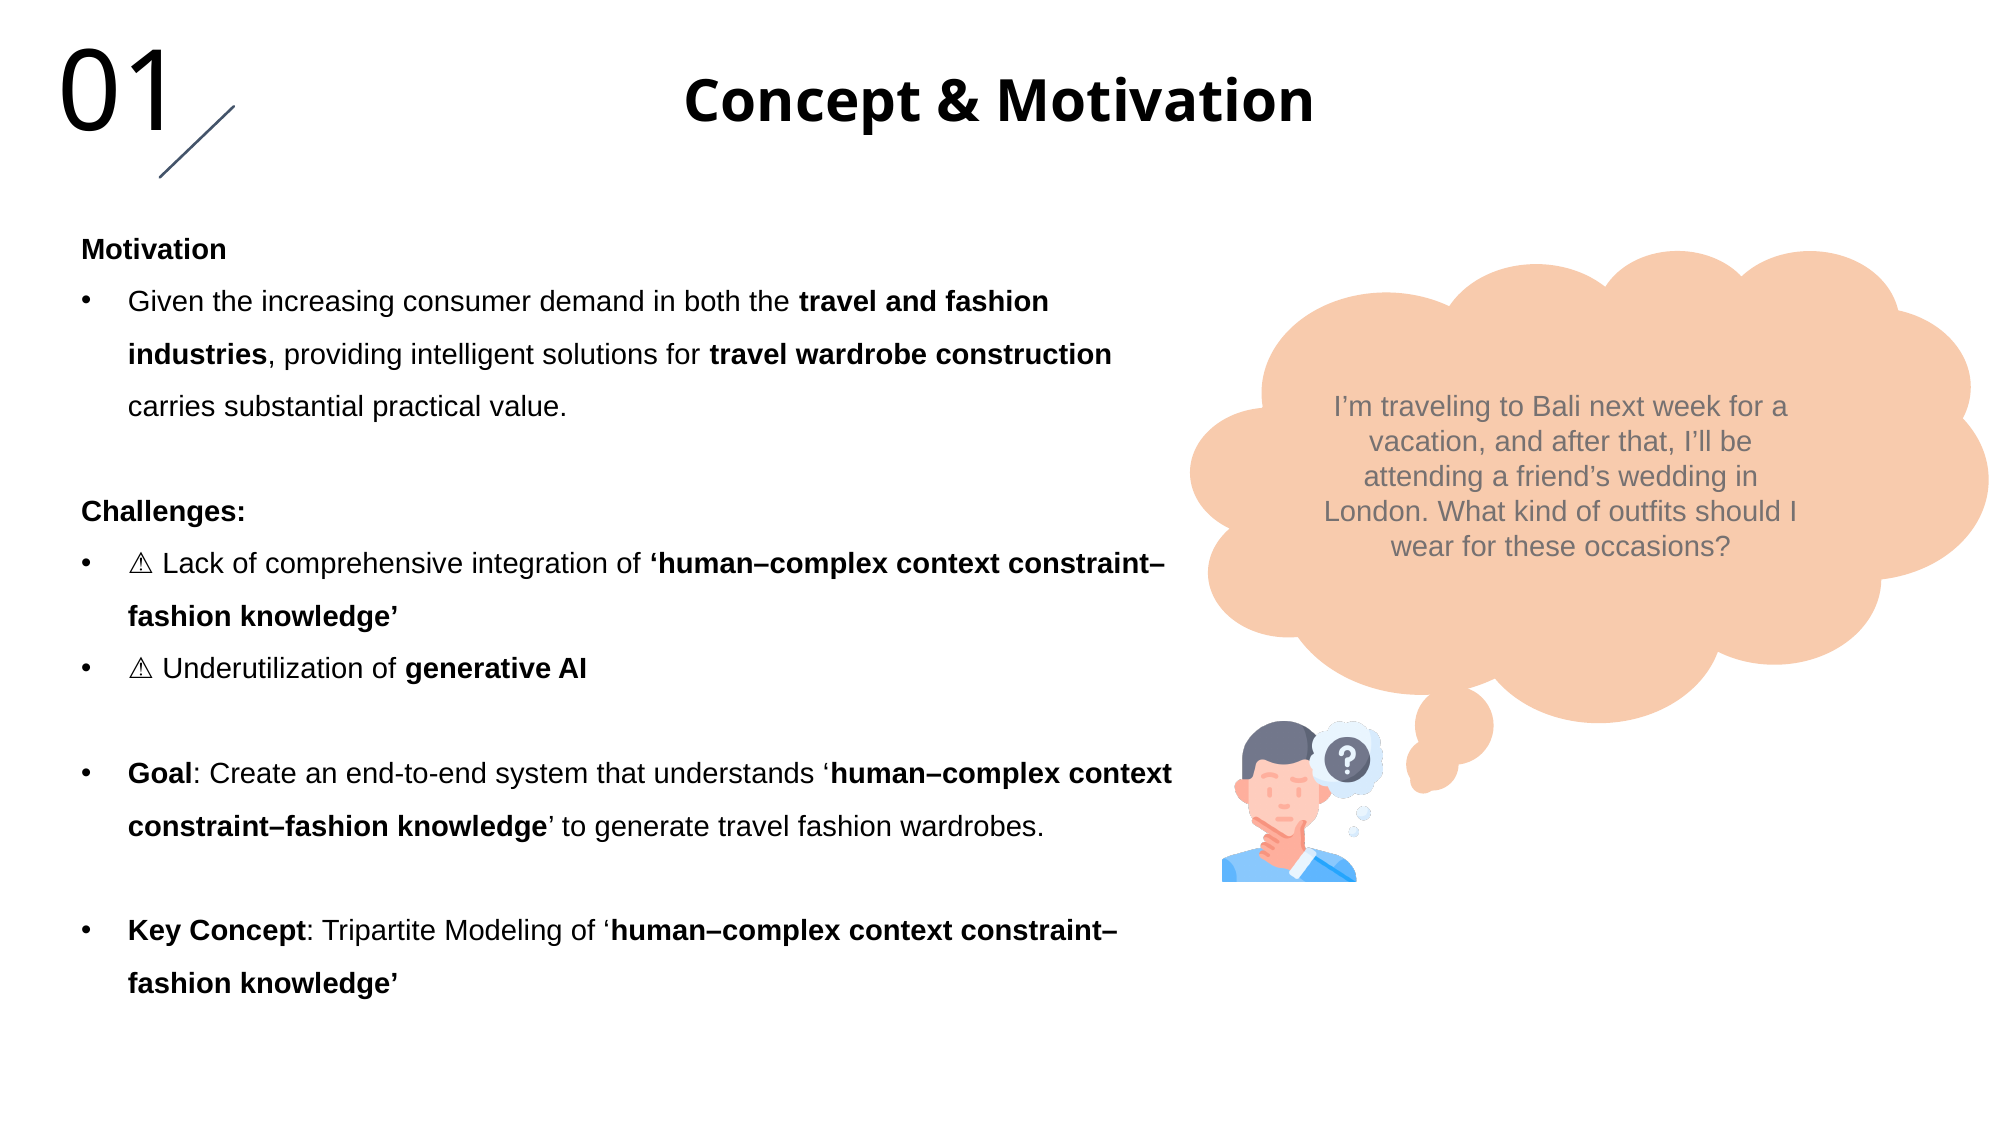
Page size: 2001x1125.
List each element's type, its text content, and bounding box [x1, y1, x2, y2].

picture [1222, 721, 1383, 882]
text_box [159, 106, 234, 178]
text_box I’m traveling to Bali next week for a vacation, and after that, I’ll be attending a friend’s wedding in London. What kind of outfits should I wear for these occasions? [1188, 249, 1990, 795]
text_box Motivation Given the increasing consumer demand in both the travel and fashion industries, providing intelligent solutions for travel wardrobe construction carries substantial practical value. Challenges: ⚠️ Lack of comprehensive integration of ‘human–complex context constraint–fashion knowledge’ ⚠️ Underutilization of generative AI Goal: Create an end-to-end system that understands ‘human–complex context constraint–fashion knowledge’ to generate travel fashion wardrobes. Key Concept: Tripartite Modeling of ‘human–complex context constraint–fashion knowledge’ [66, 205, 1217, 1007]
text_box 01 [42, 10, 210, 161]
text_box Concept & Motivation [614, 56, 1386, 141]
